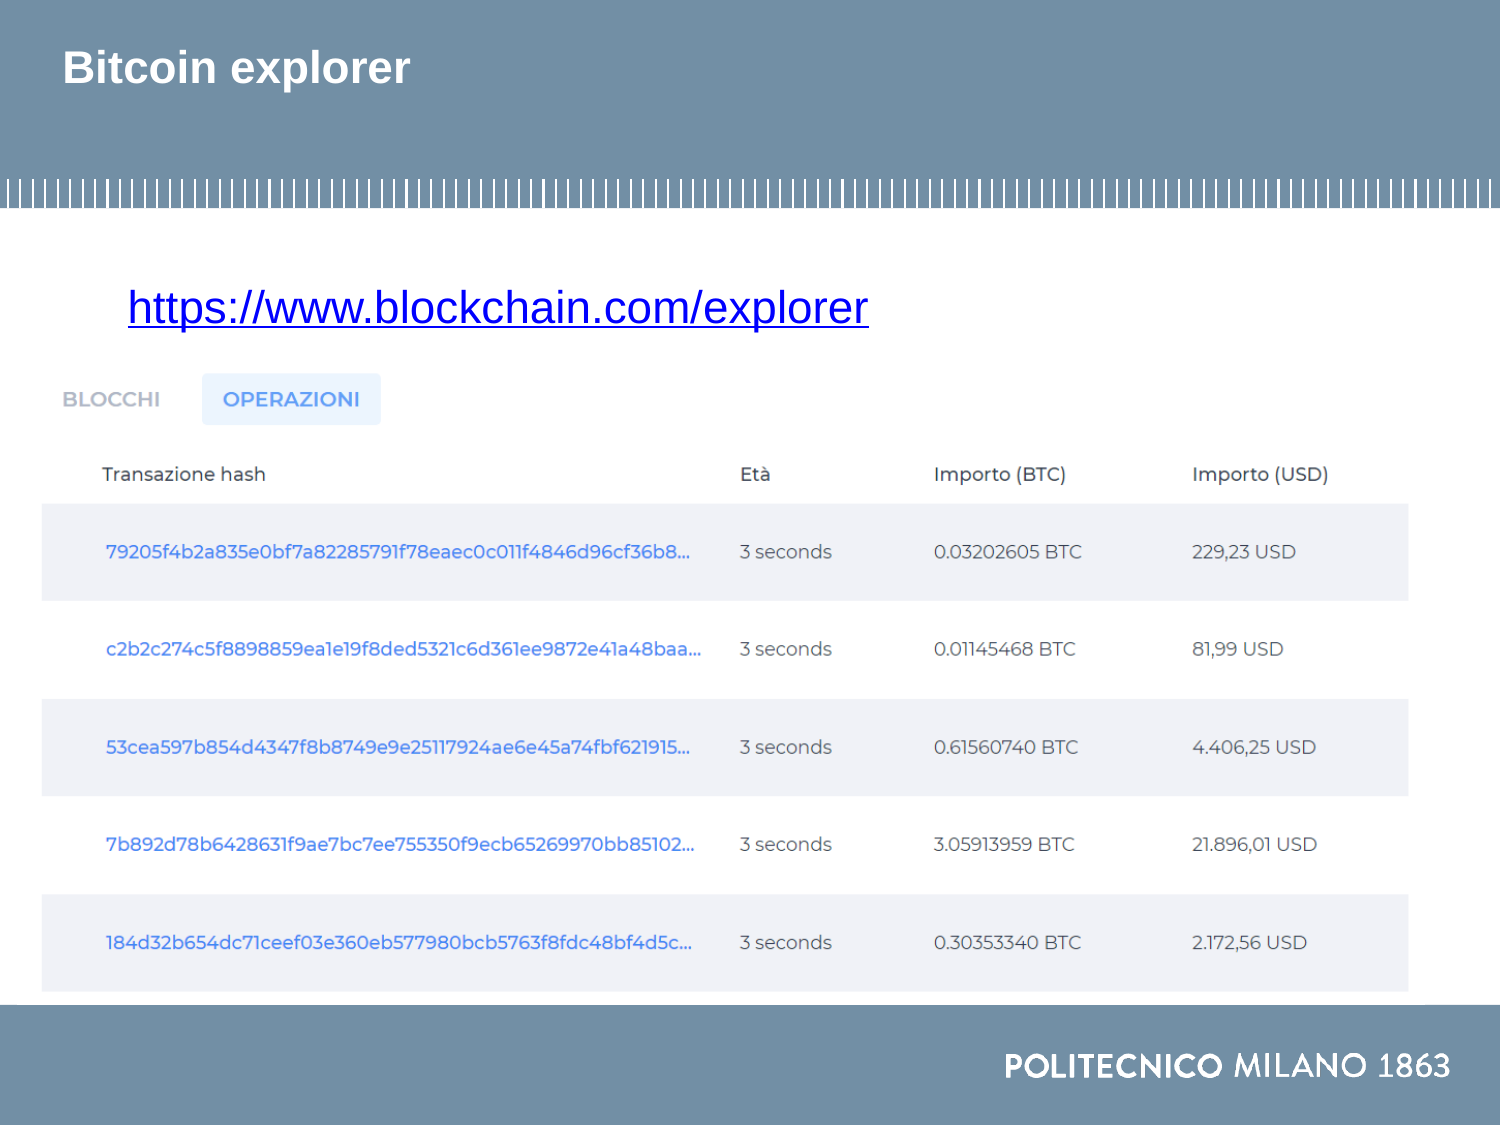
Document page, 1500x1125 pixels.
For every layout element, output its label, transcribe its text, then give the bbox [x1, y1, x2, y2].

picture [17, 360, 1426, 1006]
picture [999, 1041, 1456, 1089]
title Bitcoin explorer [47, 22, 1455, 161]
list https://www.blockchain.com/explorer [75, 262, 1441, 1005]
